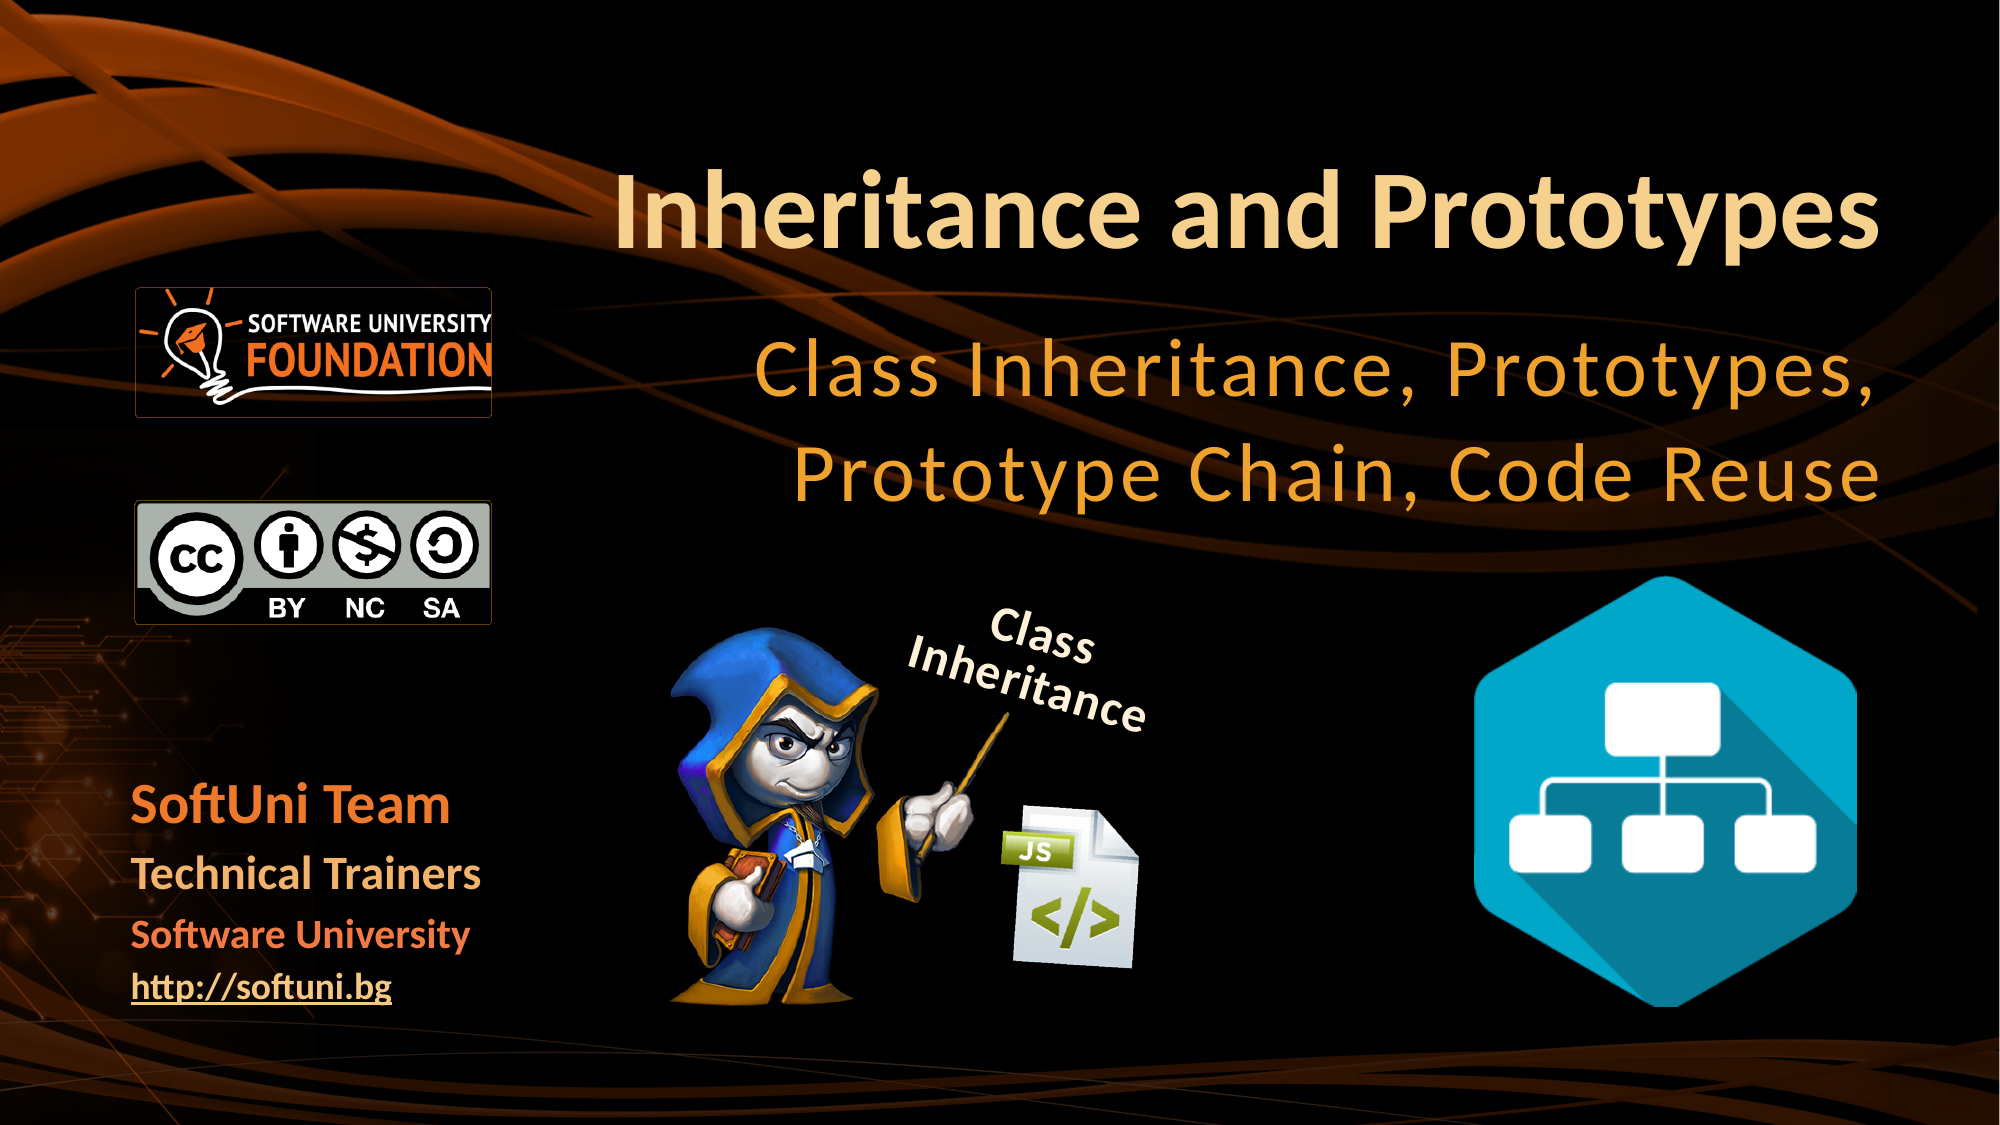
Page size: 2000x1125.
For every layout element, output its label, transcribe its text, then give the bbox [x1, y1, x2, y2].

list Technical Trainers [124, 832, 648, 898]
title Inheritance and Prototypes [549, 115, 1883, 308]
list Software University [124, 898, 648, 954]
list SoftUni Team [124, 755, 648, 832]
picture [0, 0, 2000, 1125]
text_box Class Inheritance [902, 566, 1186, 757]
subtitle Class Inheritance, Prototypes, Prototype Chain, Code Reuse [549, 308, 1883, 538]
list http://softuni.bg [124, 954, 648, 1013]
